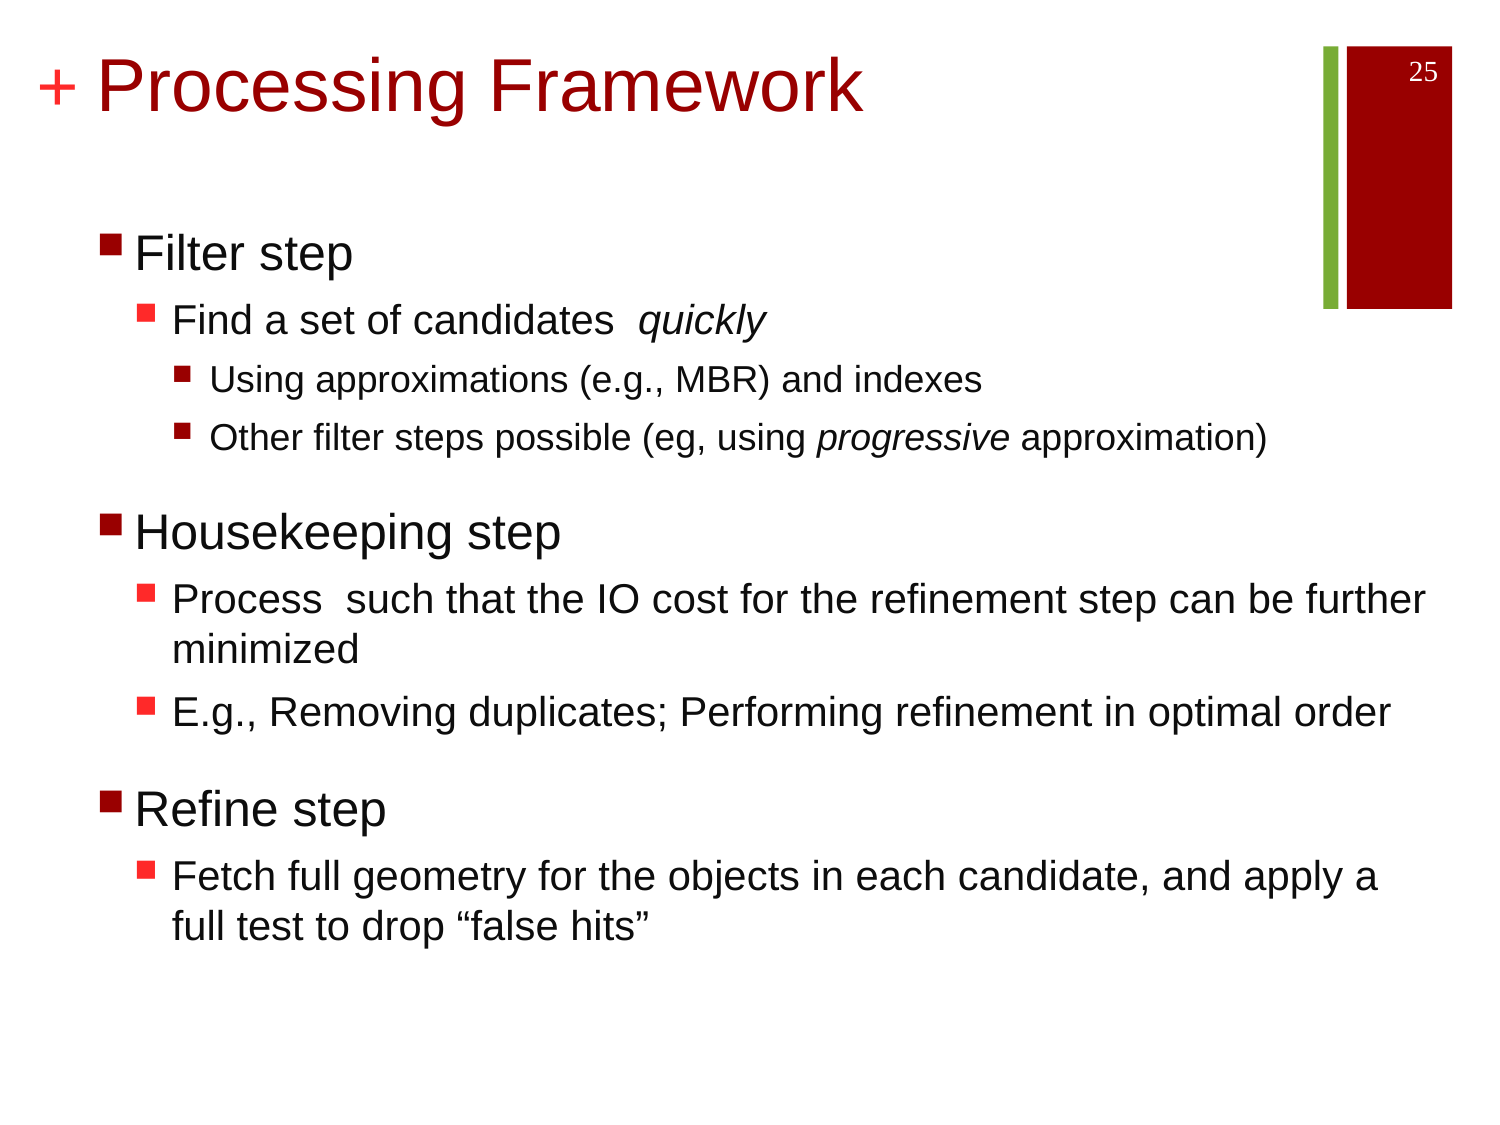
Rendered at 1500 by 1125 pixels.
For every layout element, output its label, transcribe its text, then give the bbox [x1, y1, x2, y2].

title Processing Framework [81, 29, 1322, 213]
slide_number 25 [1362, 39, 1454, 100]
